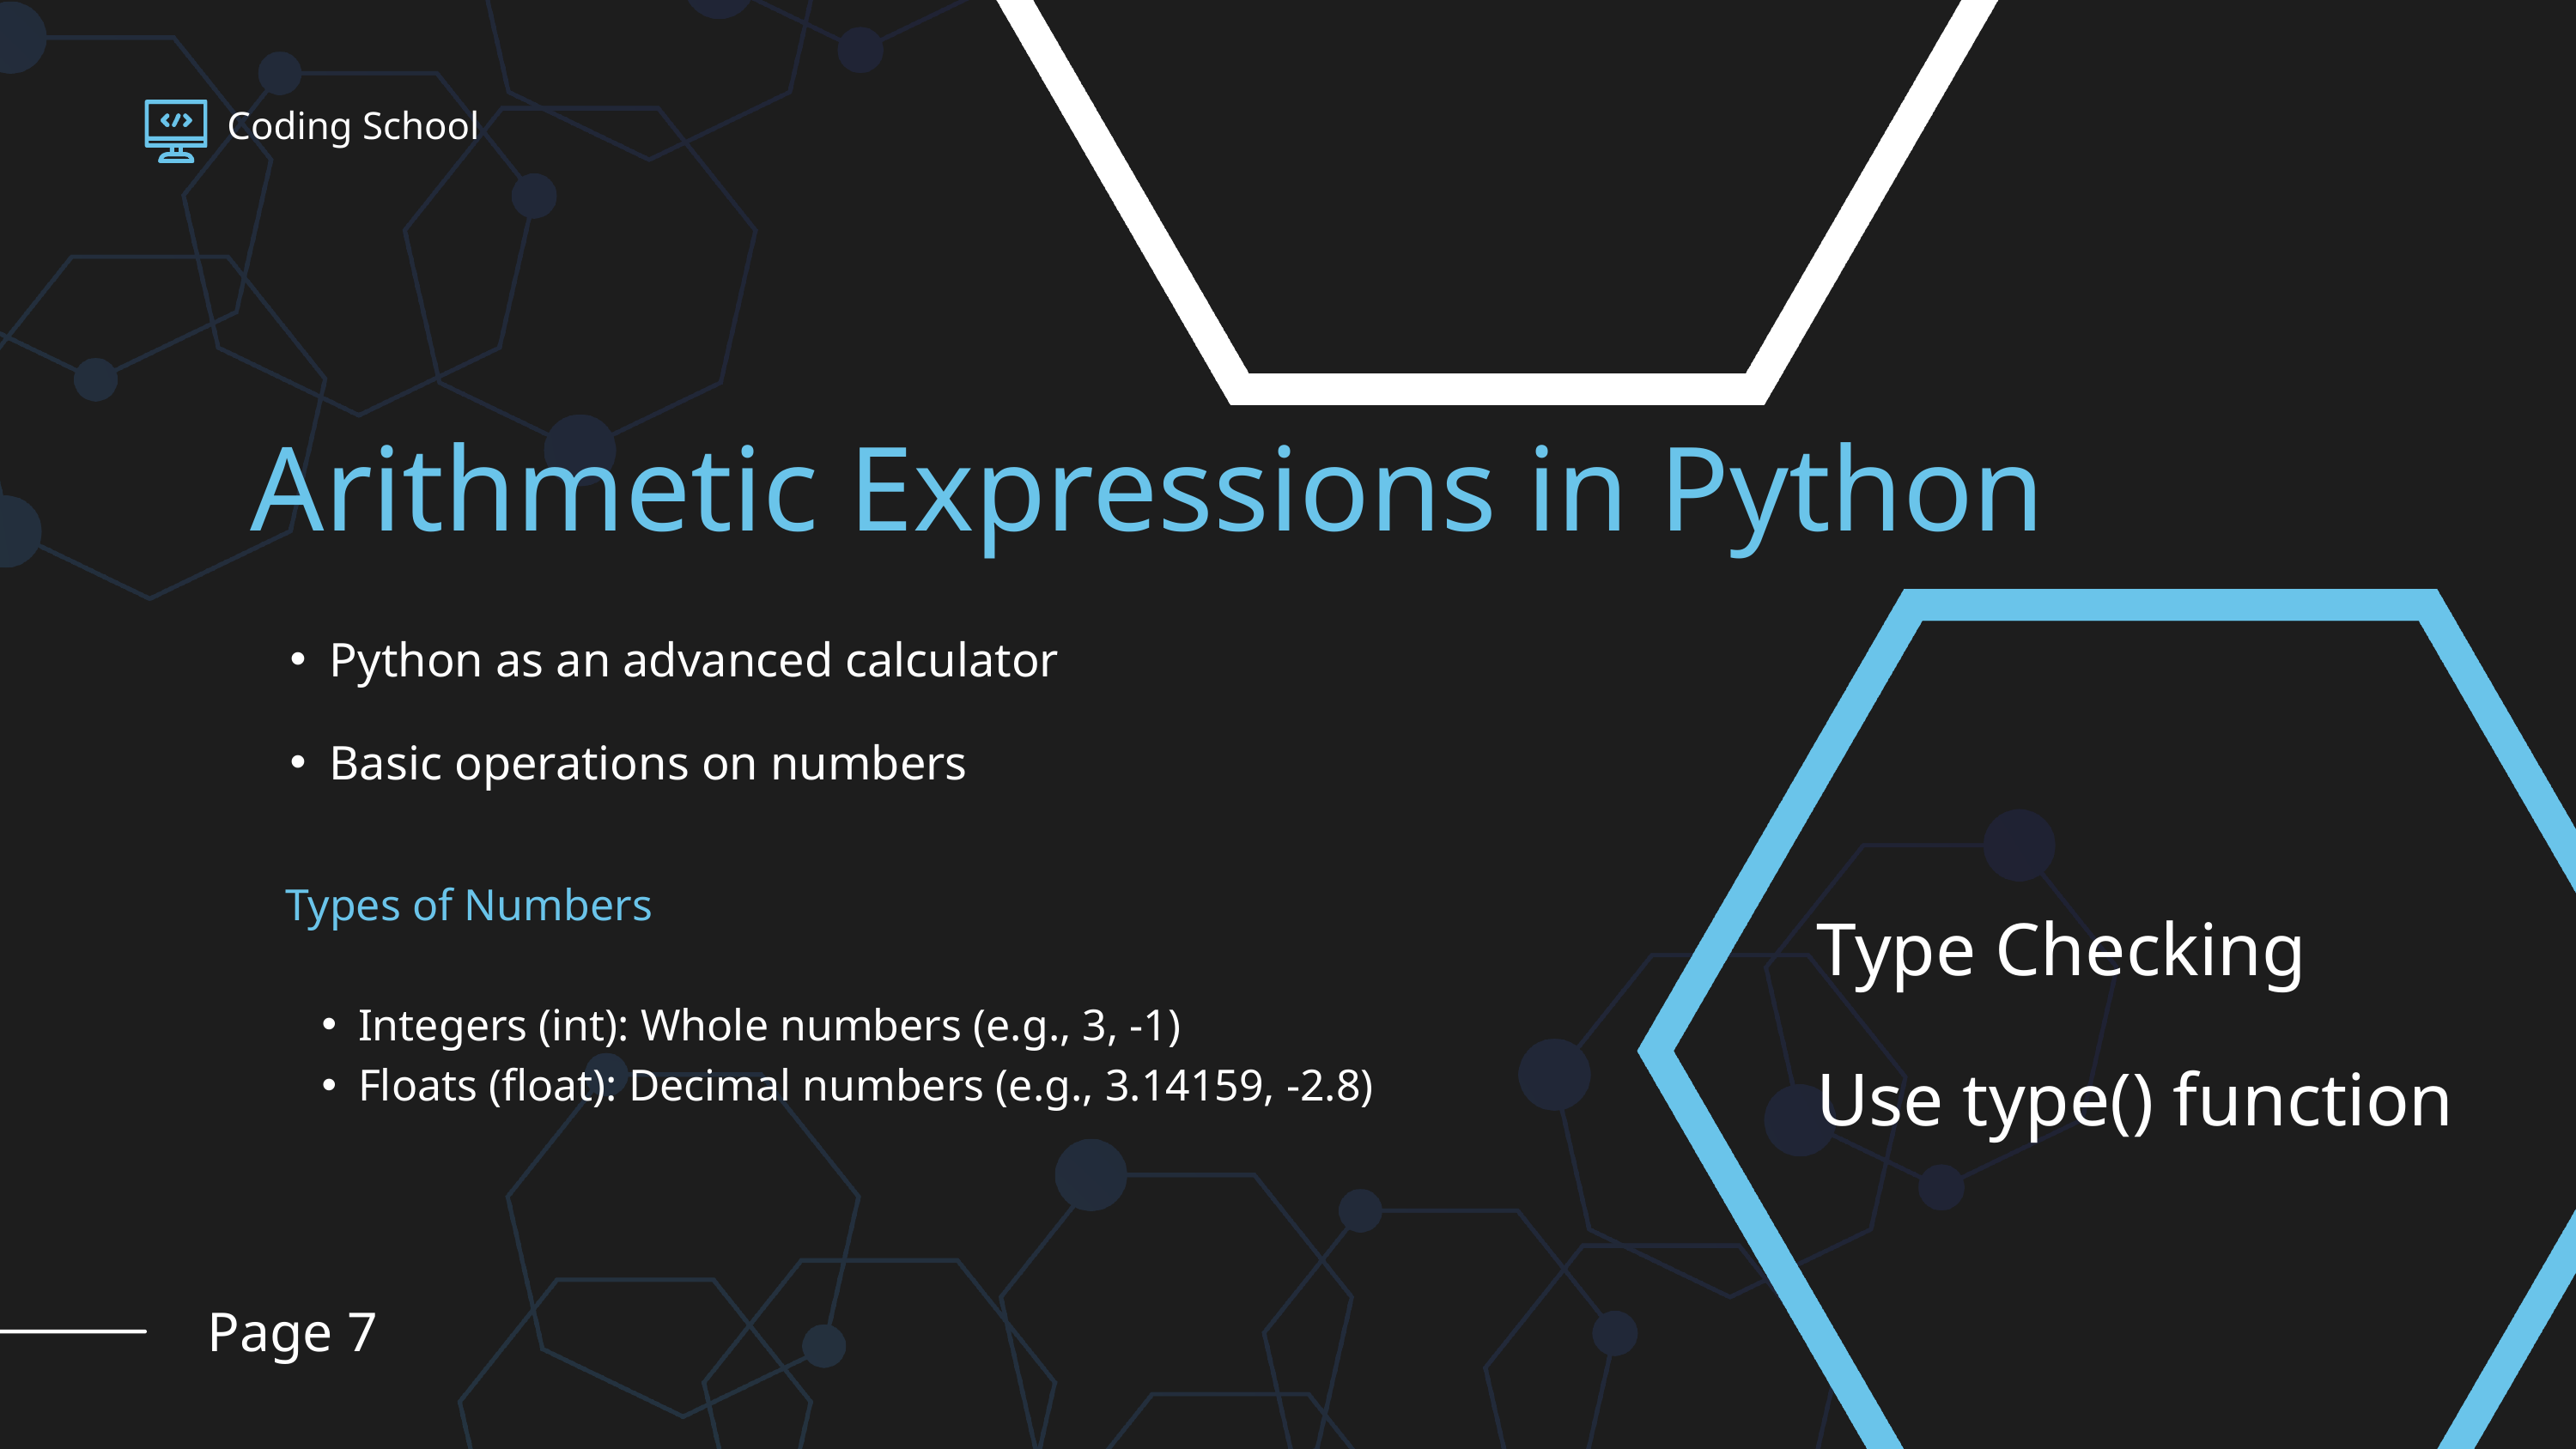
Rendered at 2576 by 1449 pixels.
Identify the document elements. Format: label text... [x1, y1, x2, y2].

text_box [457, 809, 1637, 1449]
text_box [0, 0, 1038, 724]
text_box Python as an advanced calculator Basic operations on numbers [250, 583, 1142, 893]
text_box Coding School [227, 94, 614, 148]
text_box [963, 0, 2031, 405]
text_box [1637, 589, 2576, 1449]
text_box Types of Numbers Integers (int): Whole numbers (e.g., 3, -1) Floats (float): Decimal numbers (e.g., 3.14159, -2.8) [285, 869, 1463, 1110]
text_box Arithmetic Expressions in Python [250, 433, 2235, 555]
text_box Type Checking Use type() function [1816, 915, 2525, 1141]
text_box Page 7 [207, 1306, 502, 1362]
text_box [144, 100, 208, 163]
